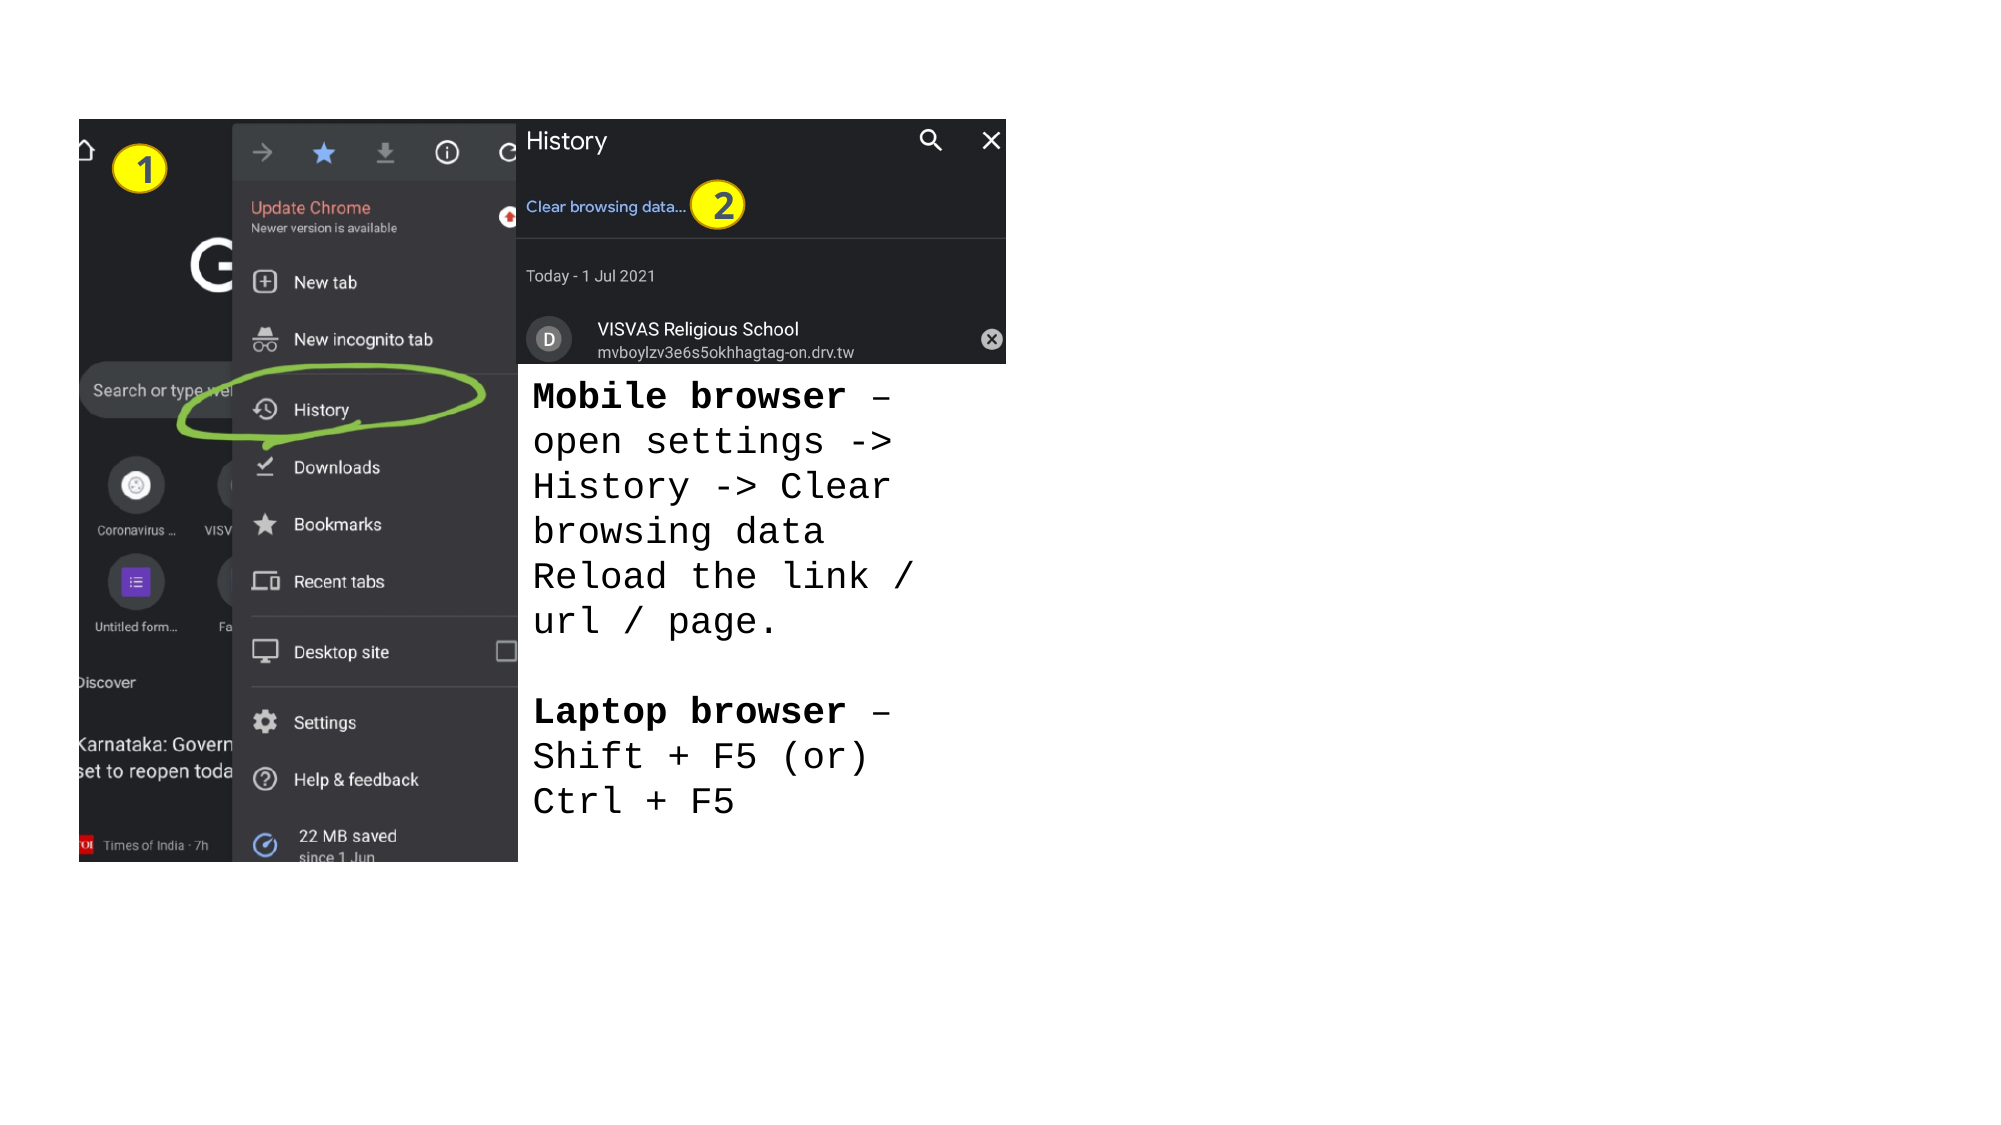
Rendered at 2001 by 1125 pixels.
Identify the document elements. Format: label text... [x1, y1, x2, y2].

text_box Mobile browser – open settings -> History -> Clear browsing data Reload the link / url / page. Laptop browser – Shift + F5 (or) Ctrl + F5 [518, 364, 971, 829]
picture [79, 119, 1006, 862]
